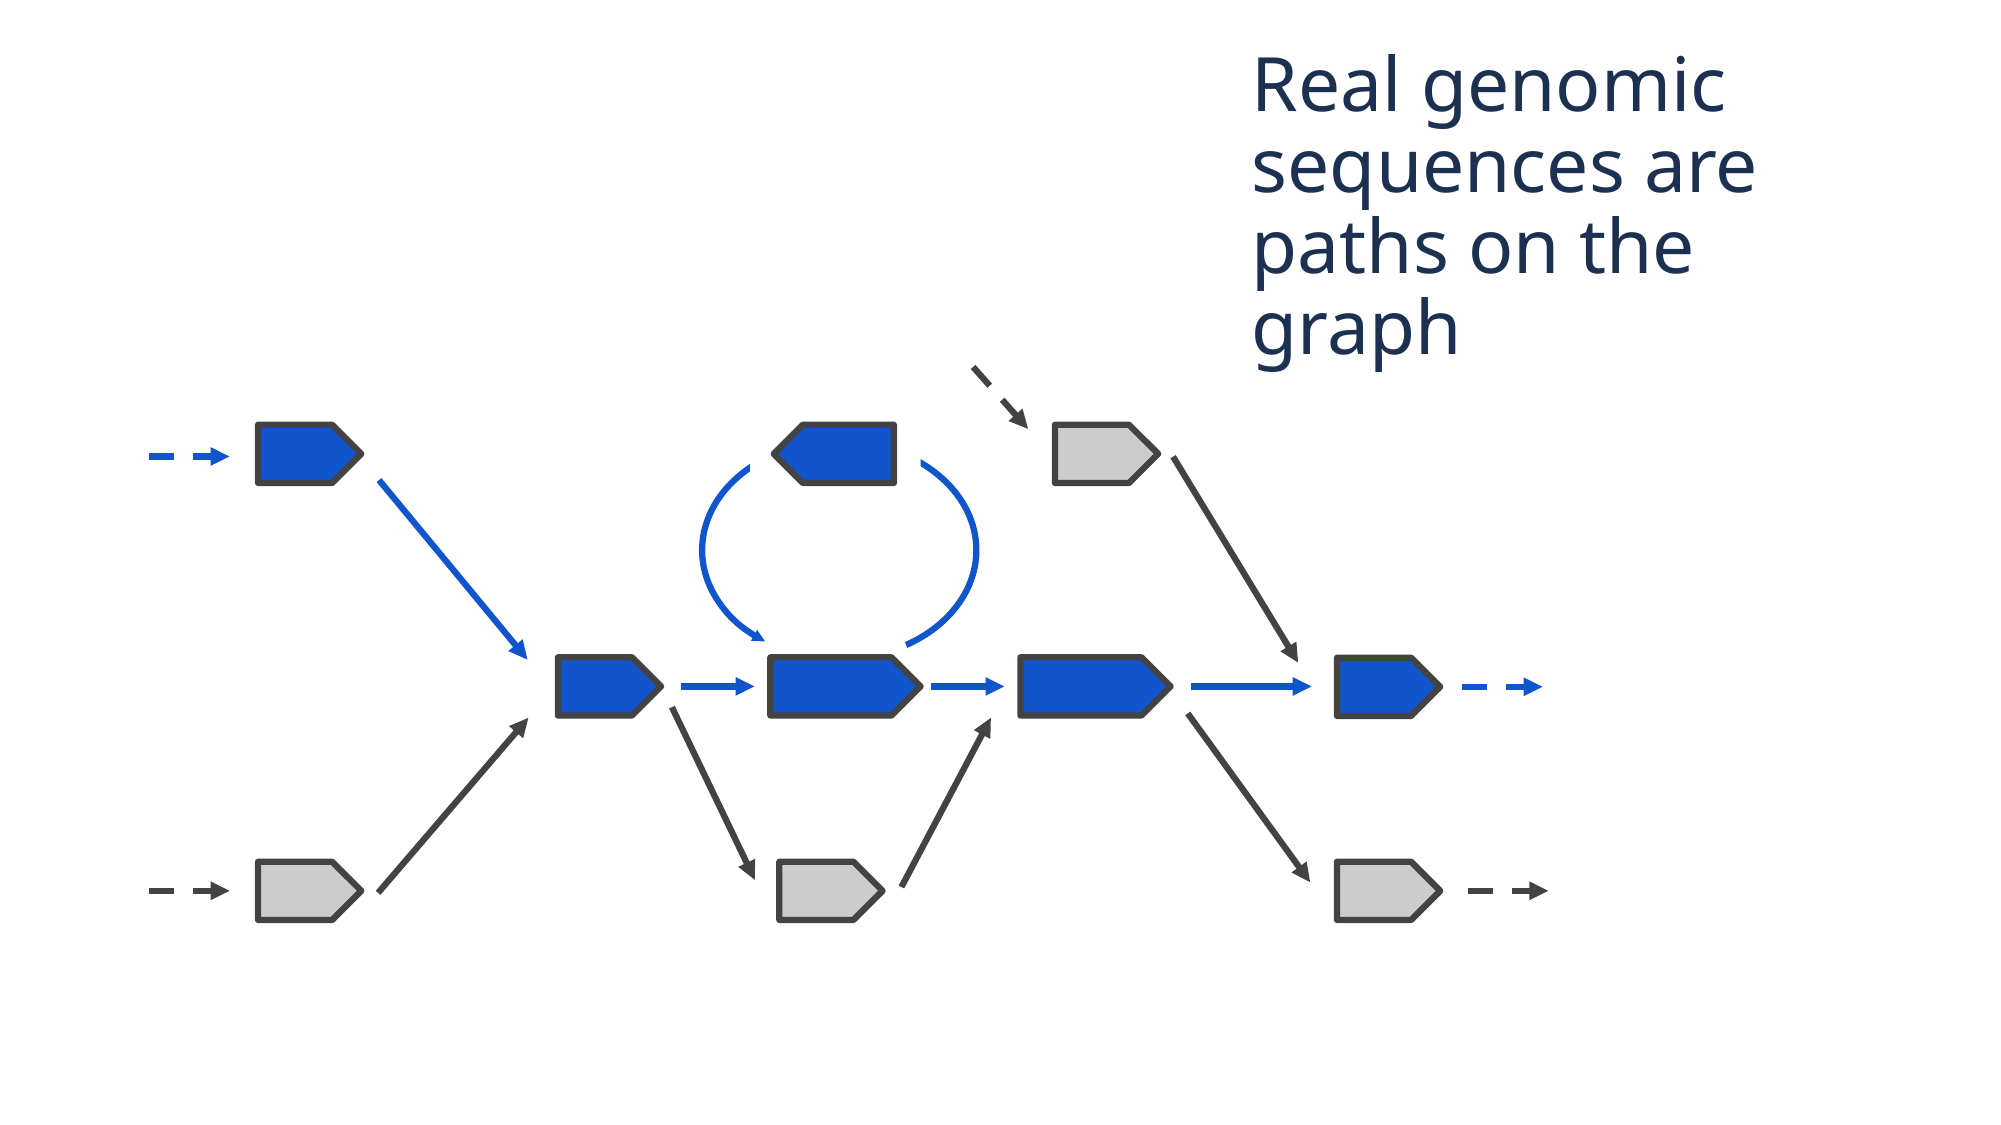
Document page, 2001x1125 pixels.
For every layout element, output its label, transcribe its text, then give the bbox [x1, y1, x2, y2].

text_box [972, 366, 1029, 430]
title Real genomic sequences are paths on the graph [1236, 39, 1940, 306]
text_box [770, 657, 921, 716]
text_box [258, 861, 362, 921]
text_box [1020, 657, 1171, 716]
text_box [779, 861, 883, 921]
text_box [750, 394, 921, 504]
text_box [378, 479, 528, 660]
text_box [773, 424, 894, 484]
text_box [901, 717, 991, 888]
text_box [1054, 424, 1159, 484]
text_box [1187, 713, 1311, 883]
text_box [377, 717, 529, 894]
text_box [258, 424, 362, 484]
text_box [1337, 861, 1441, 921]
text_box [671, 706, 755, 881]
text_box [702, 462, 977, 646]
text_box [557, 657, 662, 716]
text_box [1172, 456, 1299, 663]
text_box [1337, 657, 1441, 716]
